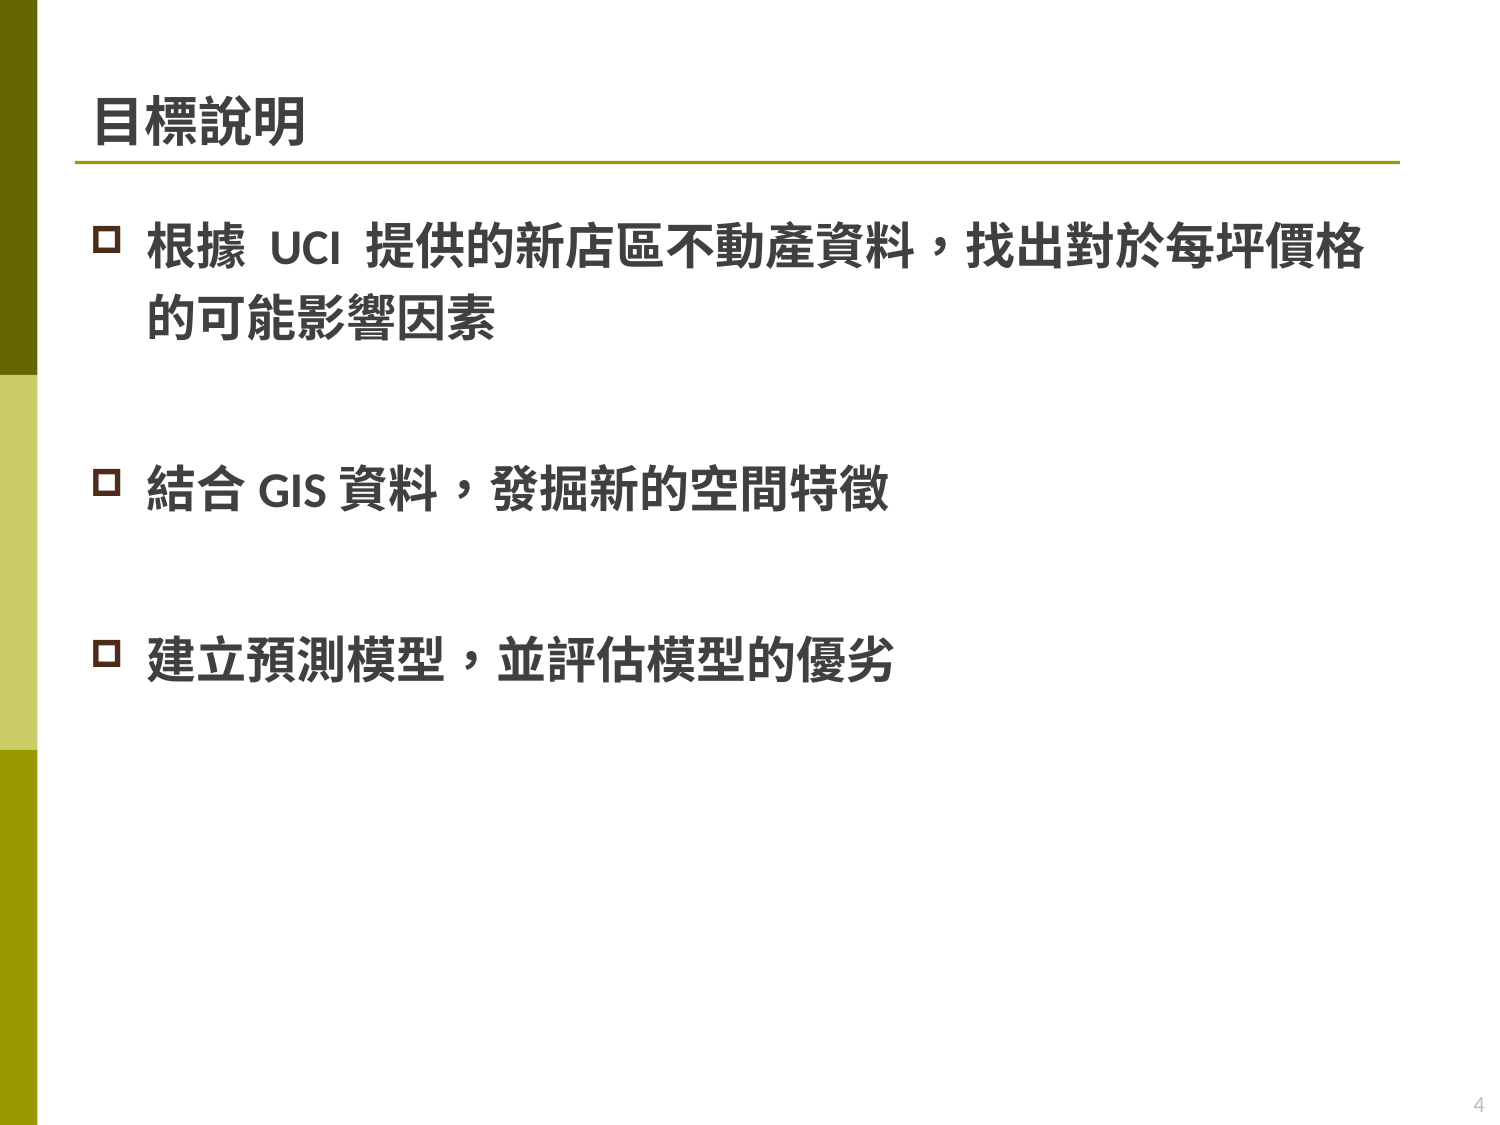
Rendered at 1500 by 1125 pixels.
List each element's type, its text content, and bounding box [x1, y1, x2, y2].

list 根據 UCI 提供的新店區不動產資料，找出對於每坪價格的可能影響因素 結合GIS資料，發掘新的空間特徵 建立預測模型，並評估模型的優劣 [74, 194, 1426, 1051]
slide_number 4 [1400, 1082, 1500, 1125]
title 目標說明 [74, 60, 1426, 160]
